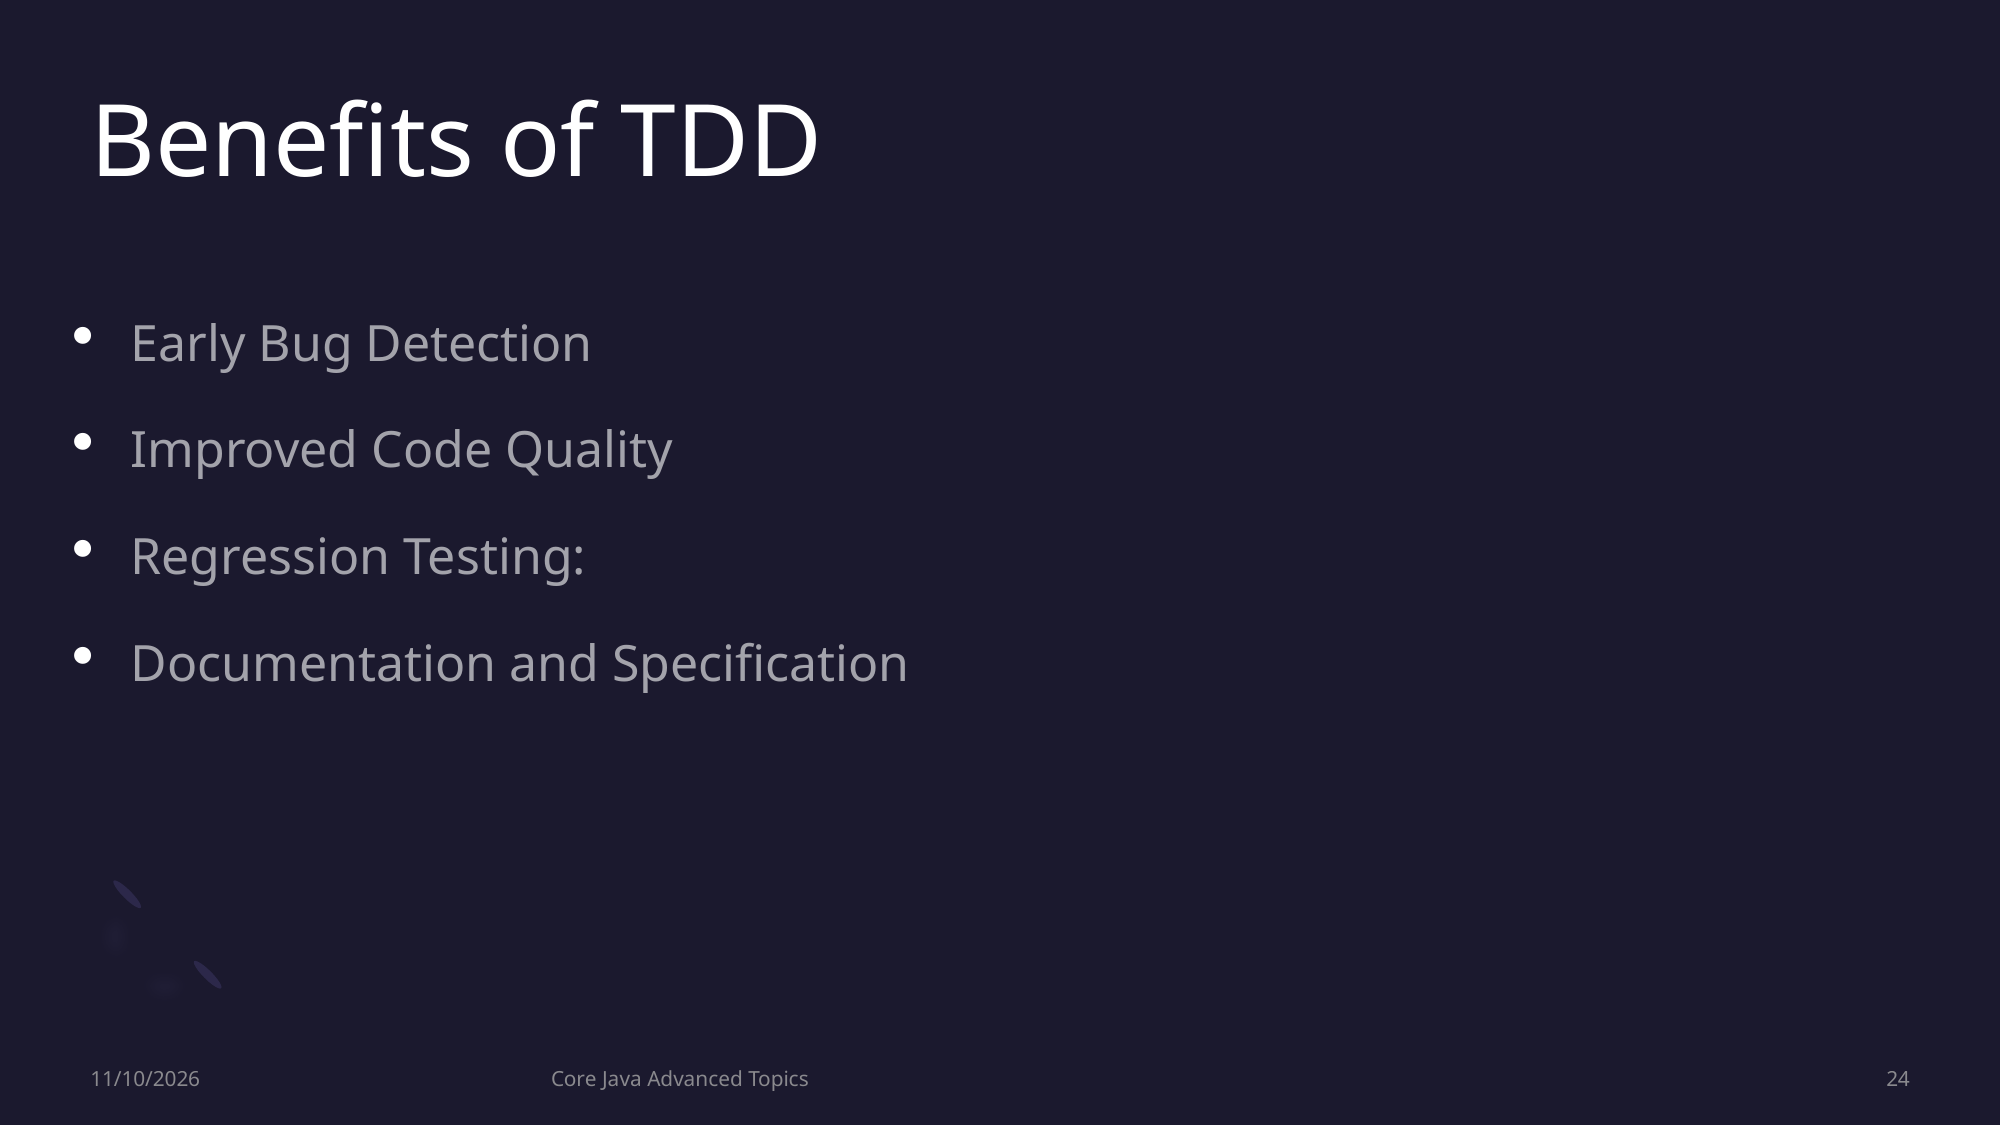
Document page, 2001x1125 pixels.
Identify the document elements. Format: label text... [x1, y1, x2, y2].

footer Core Java Advanced Topics [551, 1067, 1598, 1093]
title Benefits of TDD [90, 90, 1910, 309]
text_box Early Bug Detection Improved Code Quality Regression Testing: Documentation and Specification [74, 281, 1780, 997]
slide_number 24 [1632, 1067, 1910, 1093]
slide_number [90, 1067, 522, 1093]
